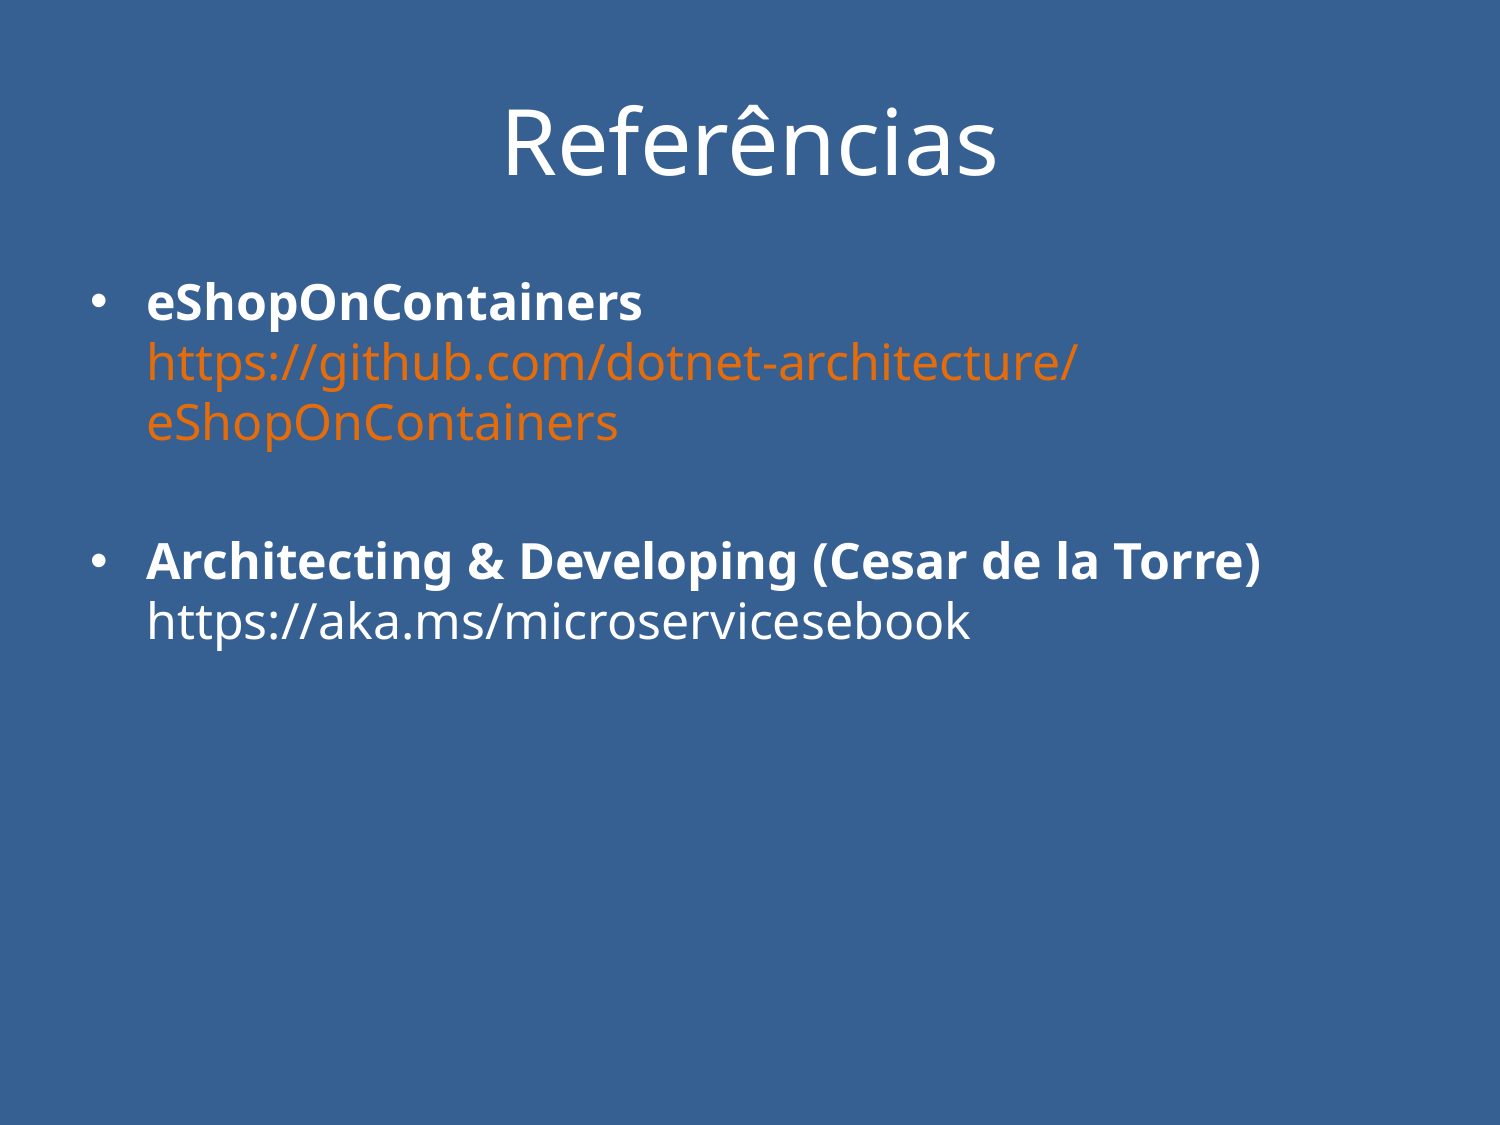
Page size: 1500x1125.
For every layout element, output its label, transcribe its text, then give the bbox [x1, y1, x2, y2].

title Referências [75, 45, 1425, 233]
list eShopOnContainers https://github.com/dotnet-architecture/eShopOnContainers Architecting & Developing (Cesar de la Torre) https://aka.ms/microservicesebook [75, 262, 1425, 1005]
